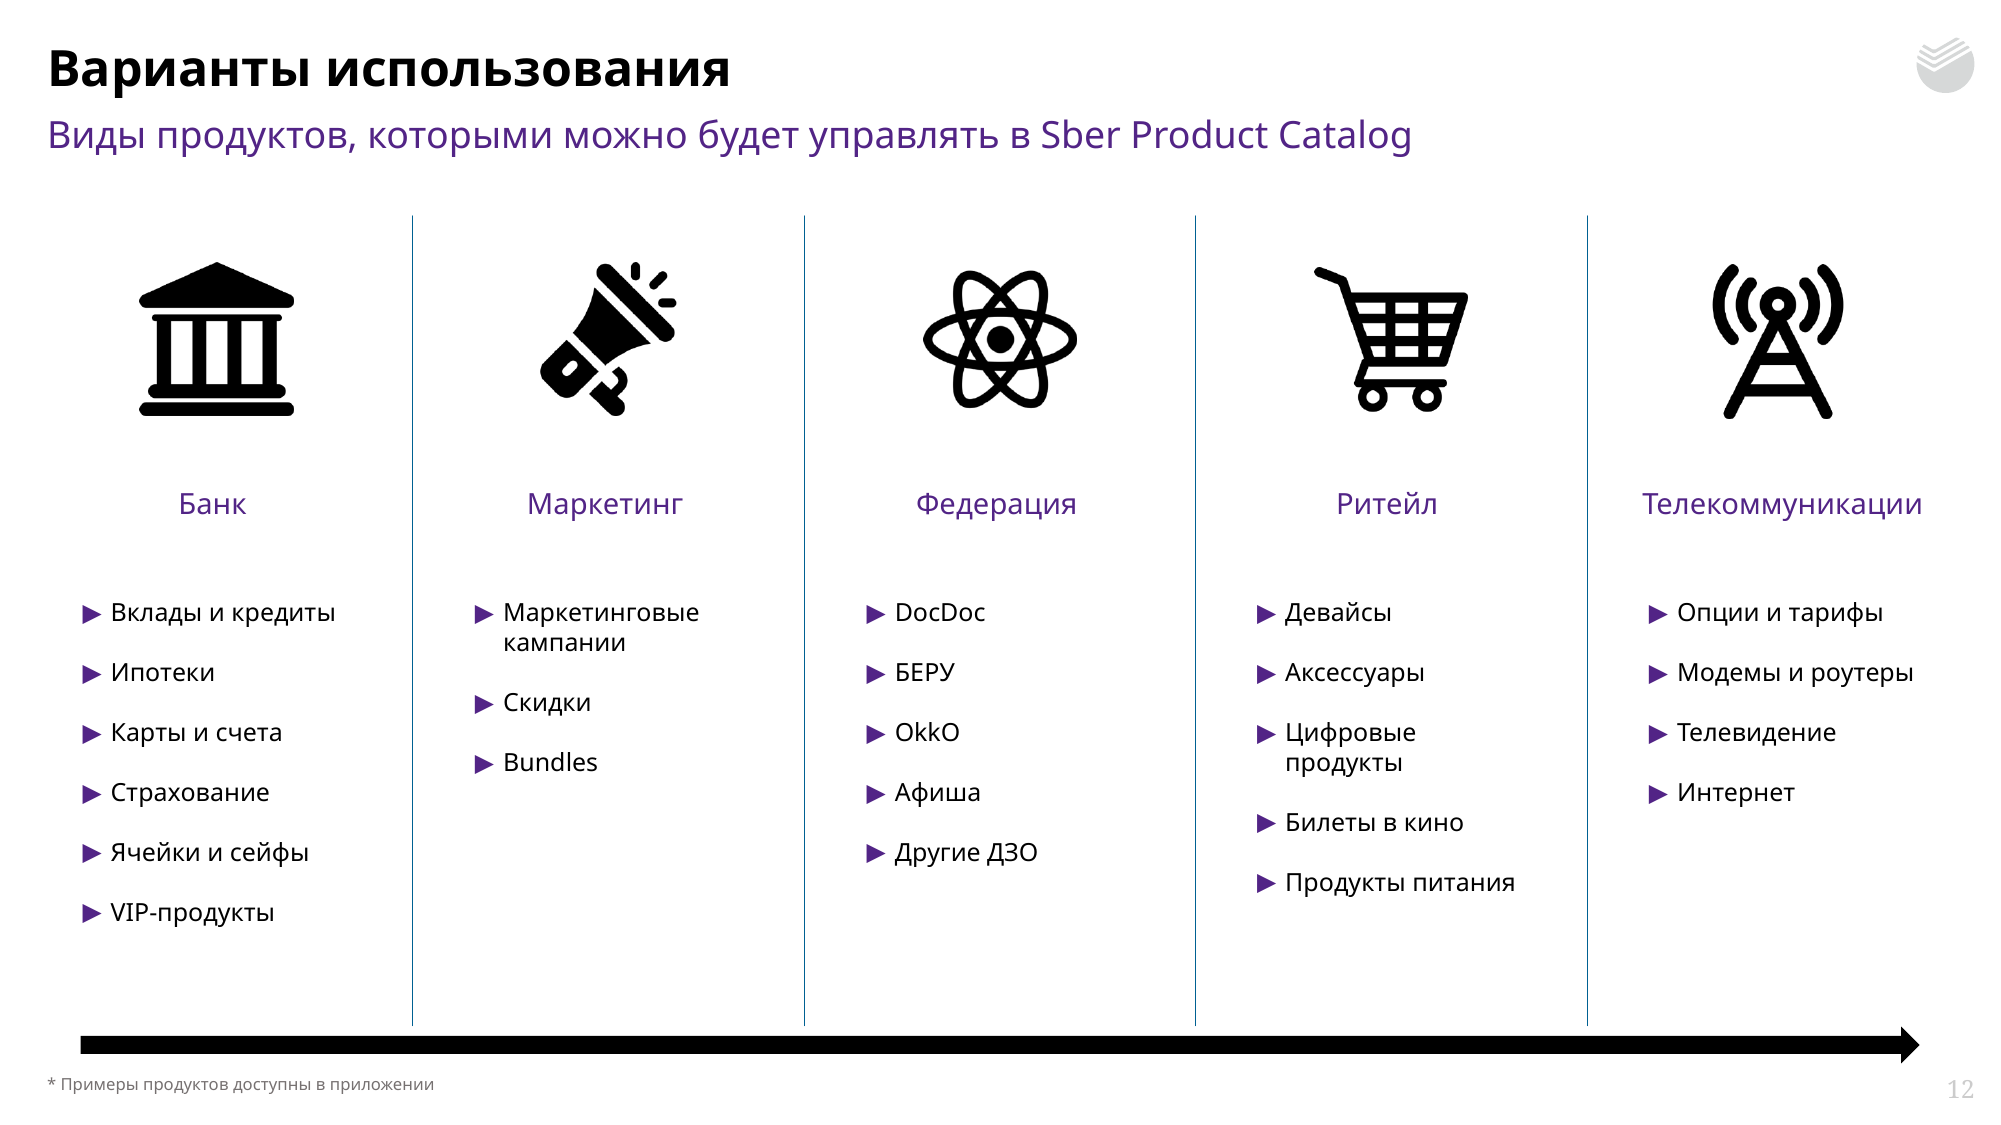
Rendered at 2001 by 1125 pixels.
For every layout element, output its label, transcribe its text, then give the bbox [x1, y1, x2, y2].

picture [531, 262, 685, 416]
picture [923, 262, 1077, 416]
picture [1700, 264, 1855, 419]
title Варианты использования [32, 35, 1887, 103]
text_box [851, 477, 1150, 878]
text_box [1242, 477, 1540, 938]
text_box [80, 1026, 1920, 1064]
picture [139, 262, 294, 416]
text_box * Примеры продуктов доступны в приложении [32, 1066, 962, 1101]
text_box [1602, 477, 1963, 847]
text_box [67, 477, 366, 969]
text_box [460, 477, 758, 787]
picture [1314, 262, 1468, 416]
text_box Виды продуктов, которыми можно будет управлять в Sber Product Catalog [32, 103, 1968, 164]
